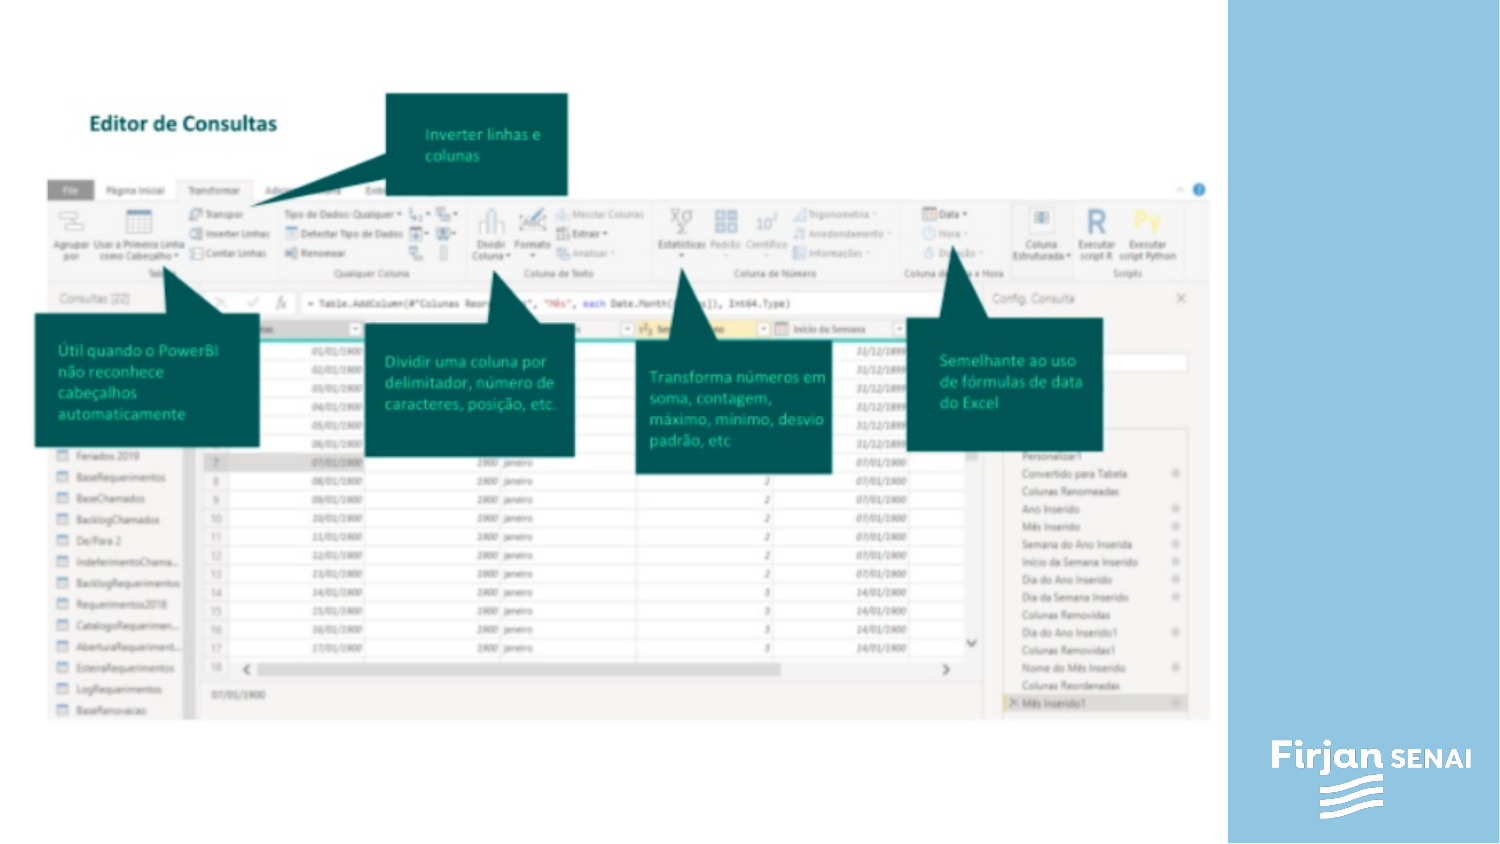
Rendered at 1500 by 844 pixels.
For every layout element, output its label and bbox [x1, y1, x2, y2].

text_box [1226, 0, 1500, 844]
picture [1265, 736, 1474, 820]
picture [26, 81, 1222, 780]
